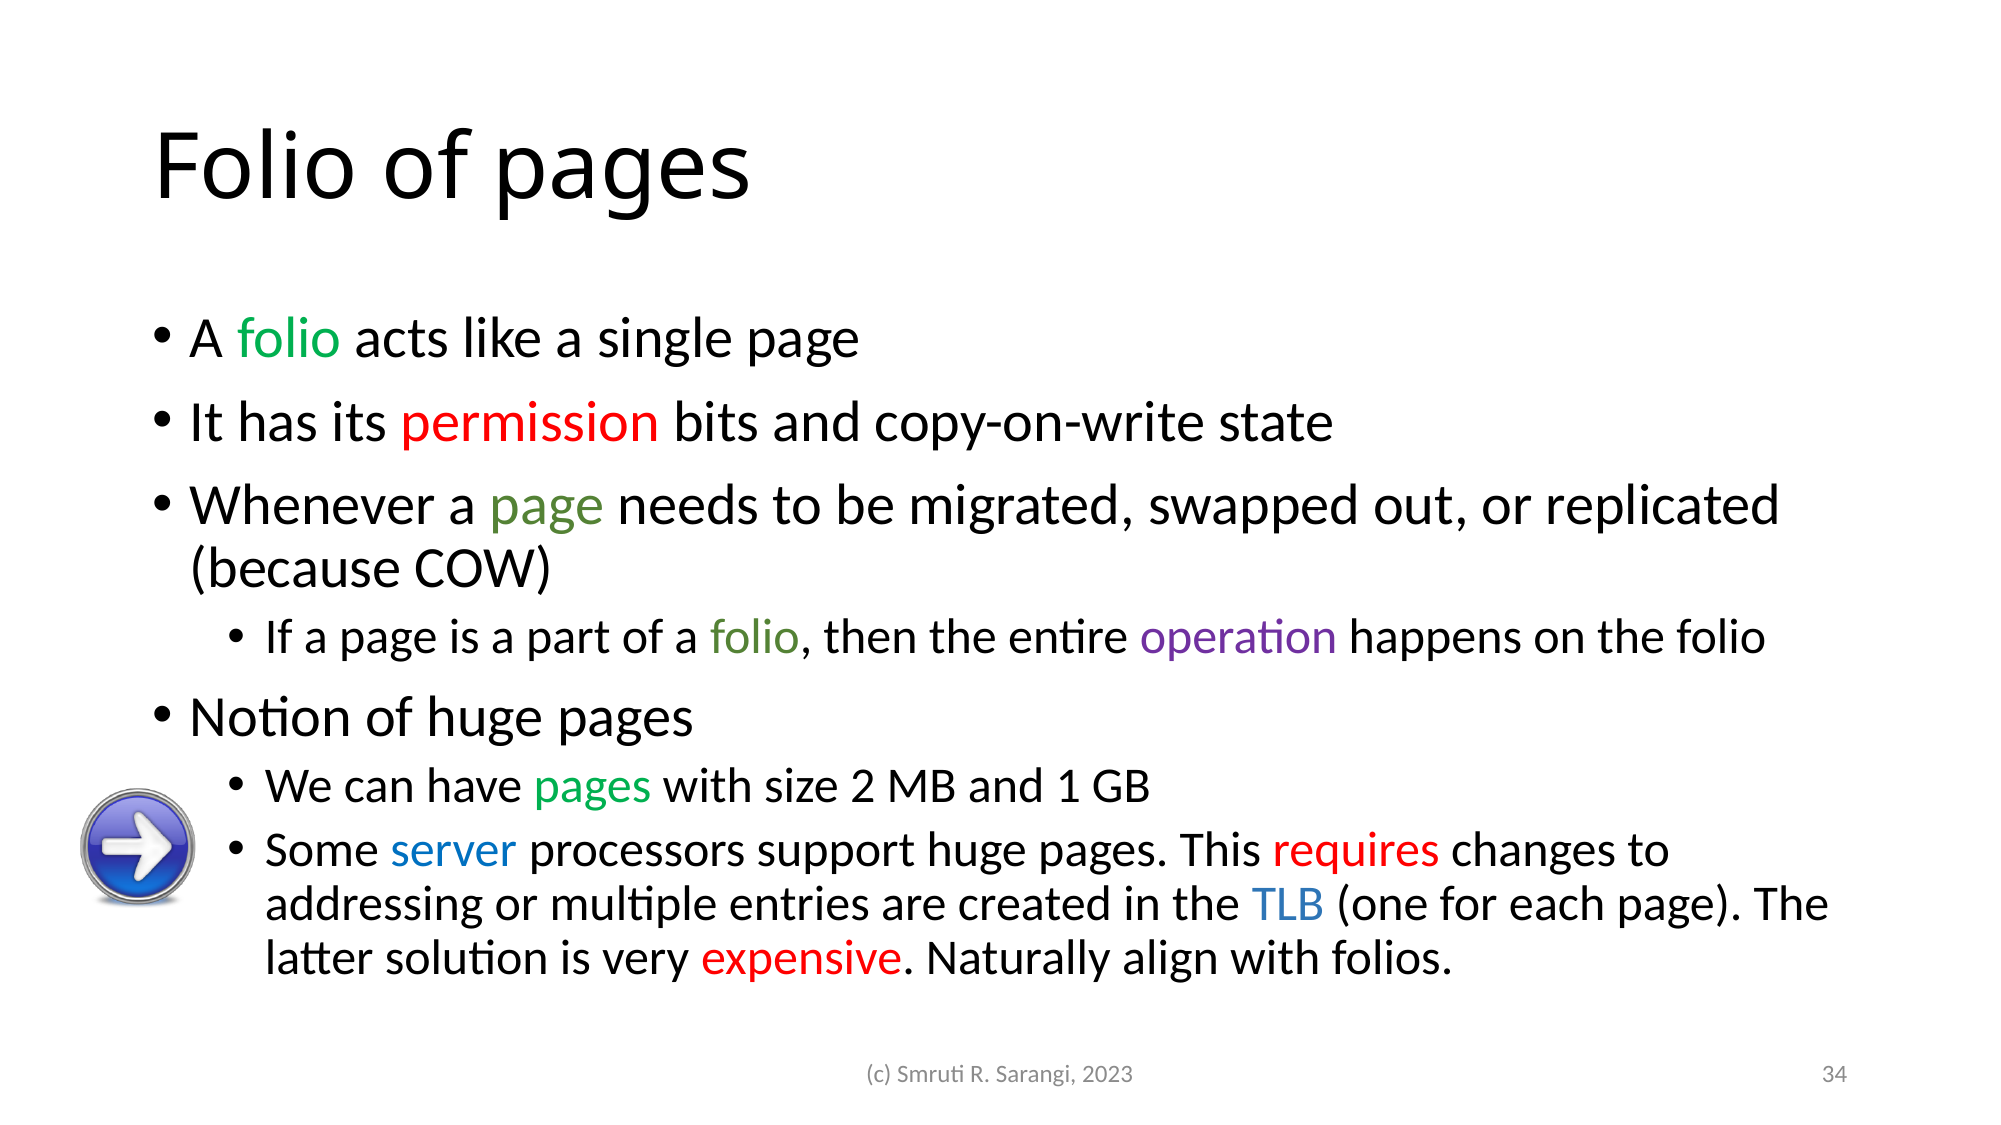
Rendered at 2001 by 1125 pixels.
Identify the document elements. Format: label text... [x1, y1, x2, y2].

picture [76, 784, 199, 908]
title Folio of pages [137, 59, 1863, 278]
footer (c) Smruti R. Sarangi, 2023 [662, 1042, 1338, 1103]
list A folio acts like a single page It has its permission bits and copy-on-write state Whenever a page needs to be migrated, swapped out, or replicated (because COW) If a page is a part of a folio, then the entire operation happens on the folio Notion of huge pages We can have pages with size 2 MB and 1 GB Some server processors support huge pages. This requires changes to addressing or multiple entries are created in the TLB (one for each page). The latter solution is very expensive. Naturally align with folios. [137, 299, 1863, 1014]
slide_number 34 [1412, 1042, 1863, 1103]
